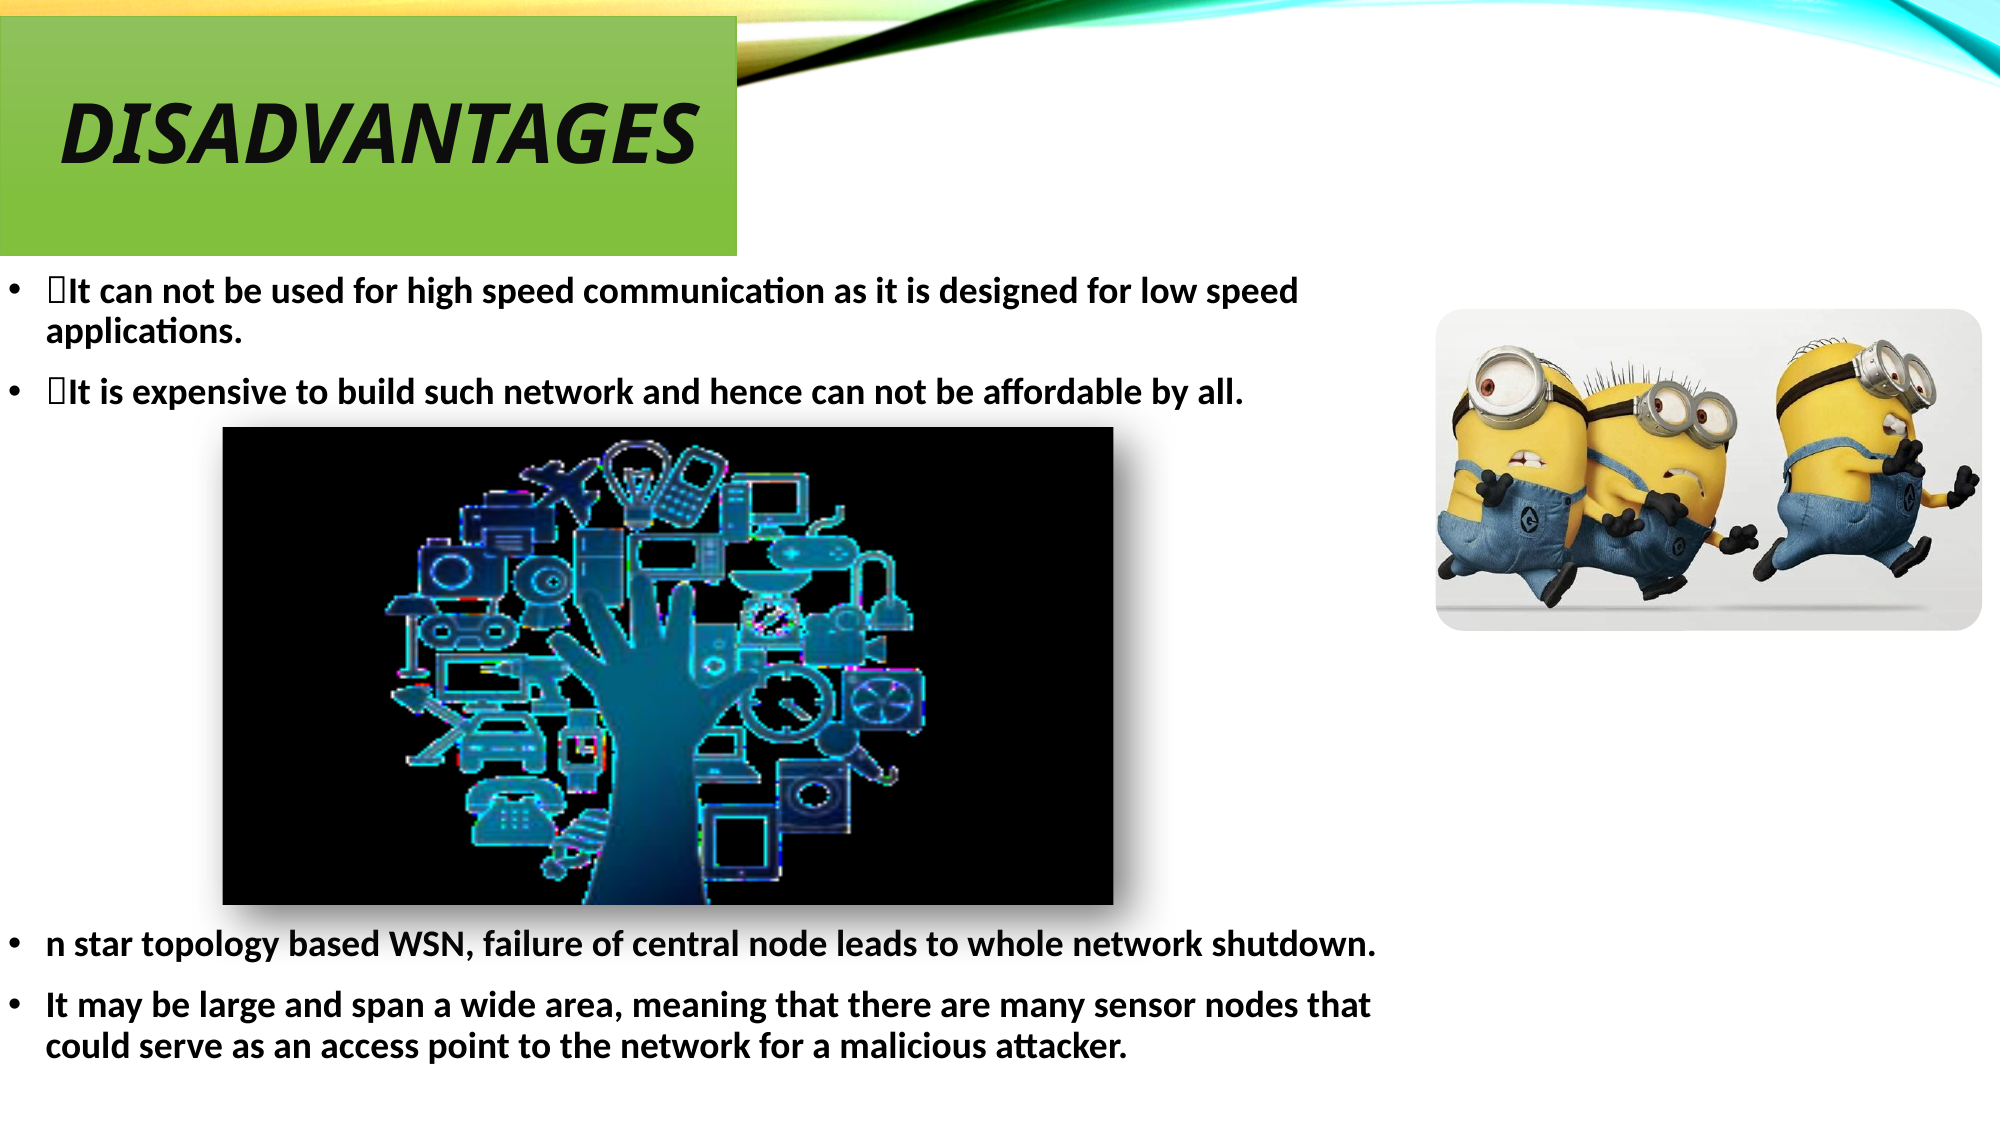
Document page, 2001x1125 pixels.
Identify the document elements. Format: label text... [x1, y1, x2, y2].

list It can not be used for high speed communication as it is designed for low speed applications. It is expensive to build such network and hence can not be affordable by all. n star topology based WSN, failure of central node leads to whole network shutdown. It may be large and span a wide area, meaning that there are many sensor nodes that could serve as an access point to the network for a malicious attacker. [0, 197, 1480, 1109]
picture [1435, 308, 1983, 631]
picture [0, 0, 2000, 237]
picture [222, 426, 1114, 905]
title DISADVANTAGES [0, 16, 737, 256]
